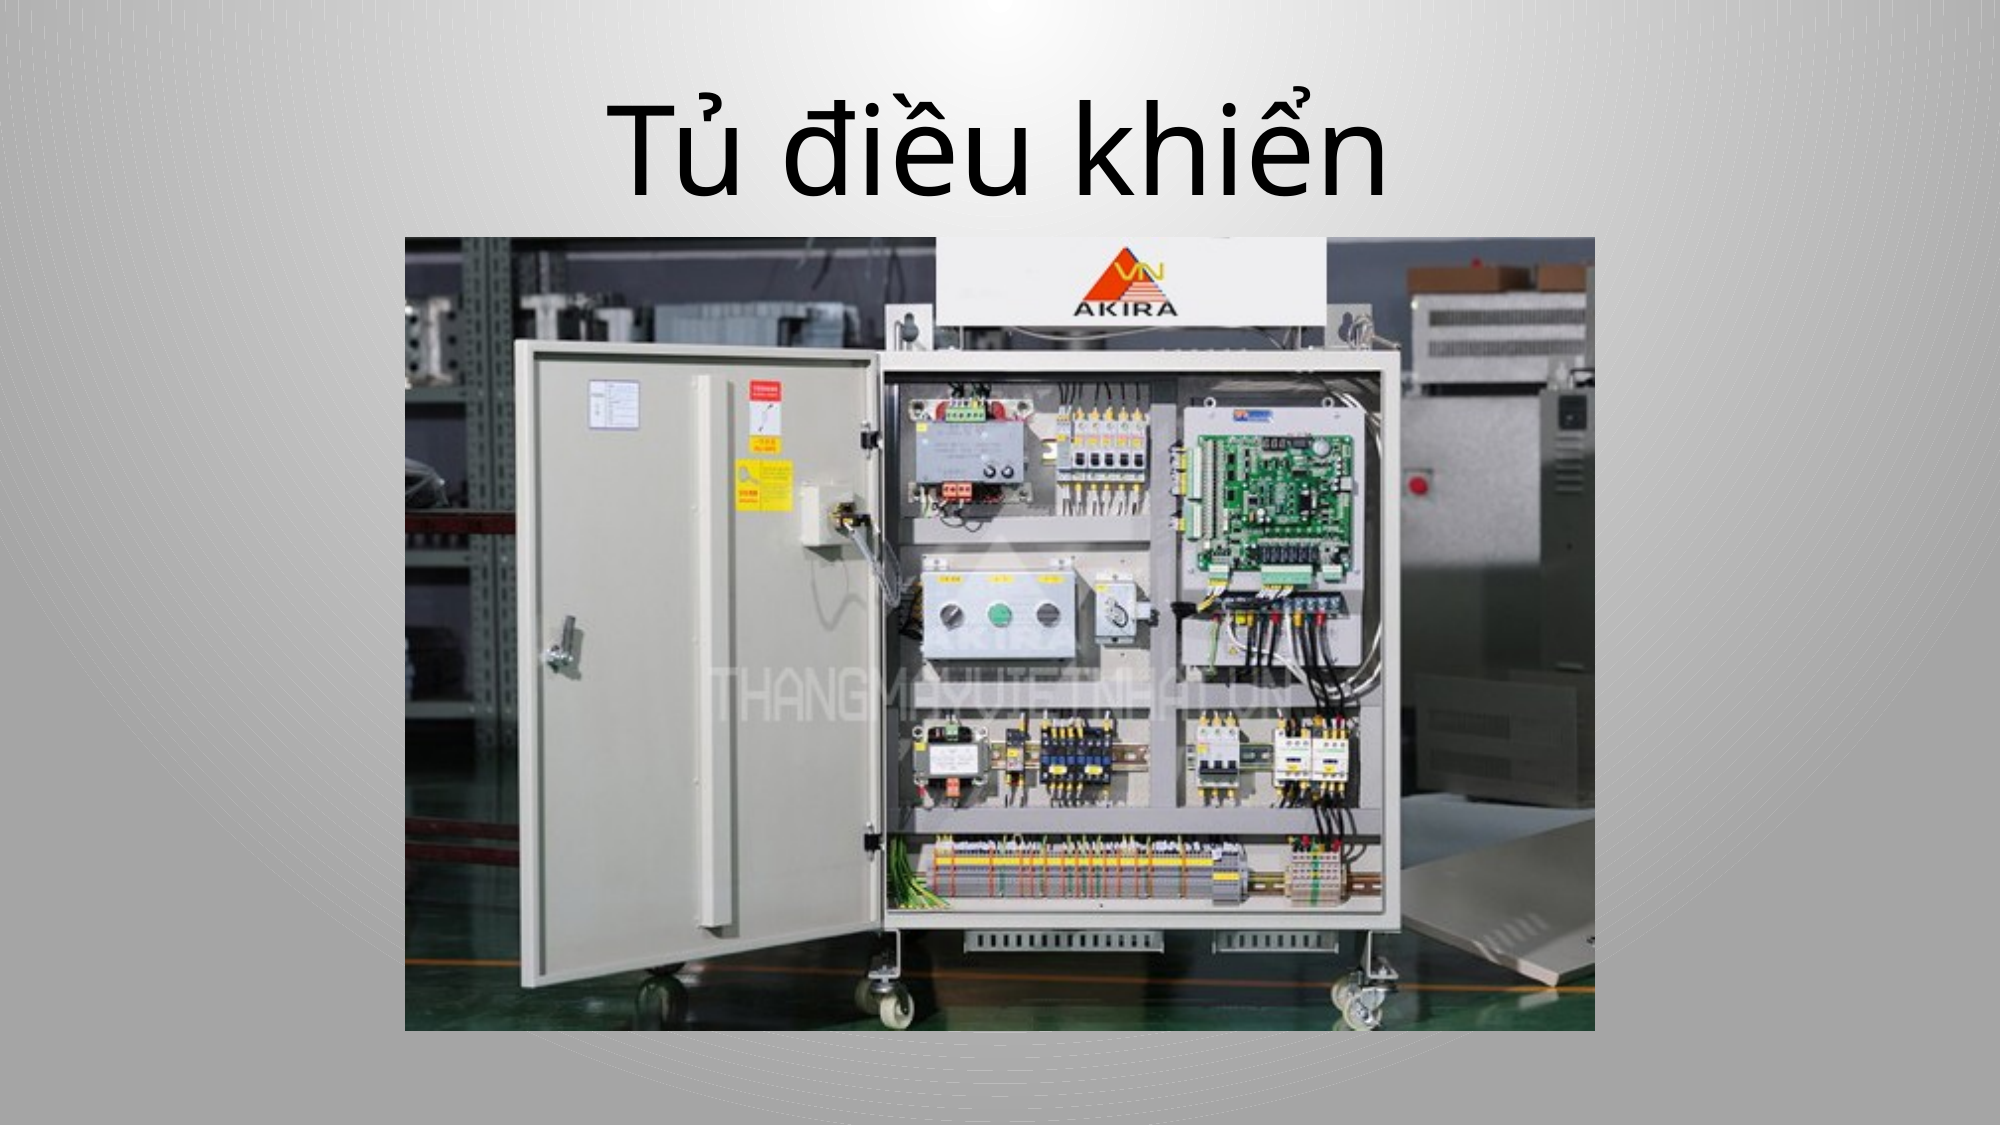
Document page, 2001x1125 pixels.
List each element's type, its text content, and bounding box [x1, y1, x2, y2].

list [405, 237, 1595, 1031]
title Tủ điều khiển [249, 0, 1750, 380]
